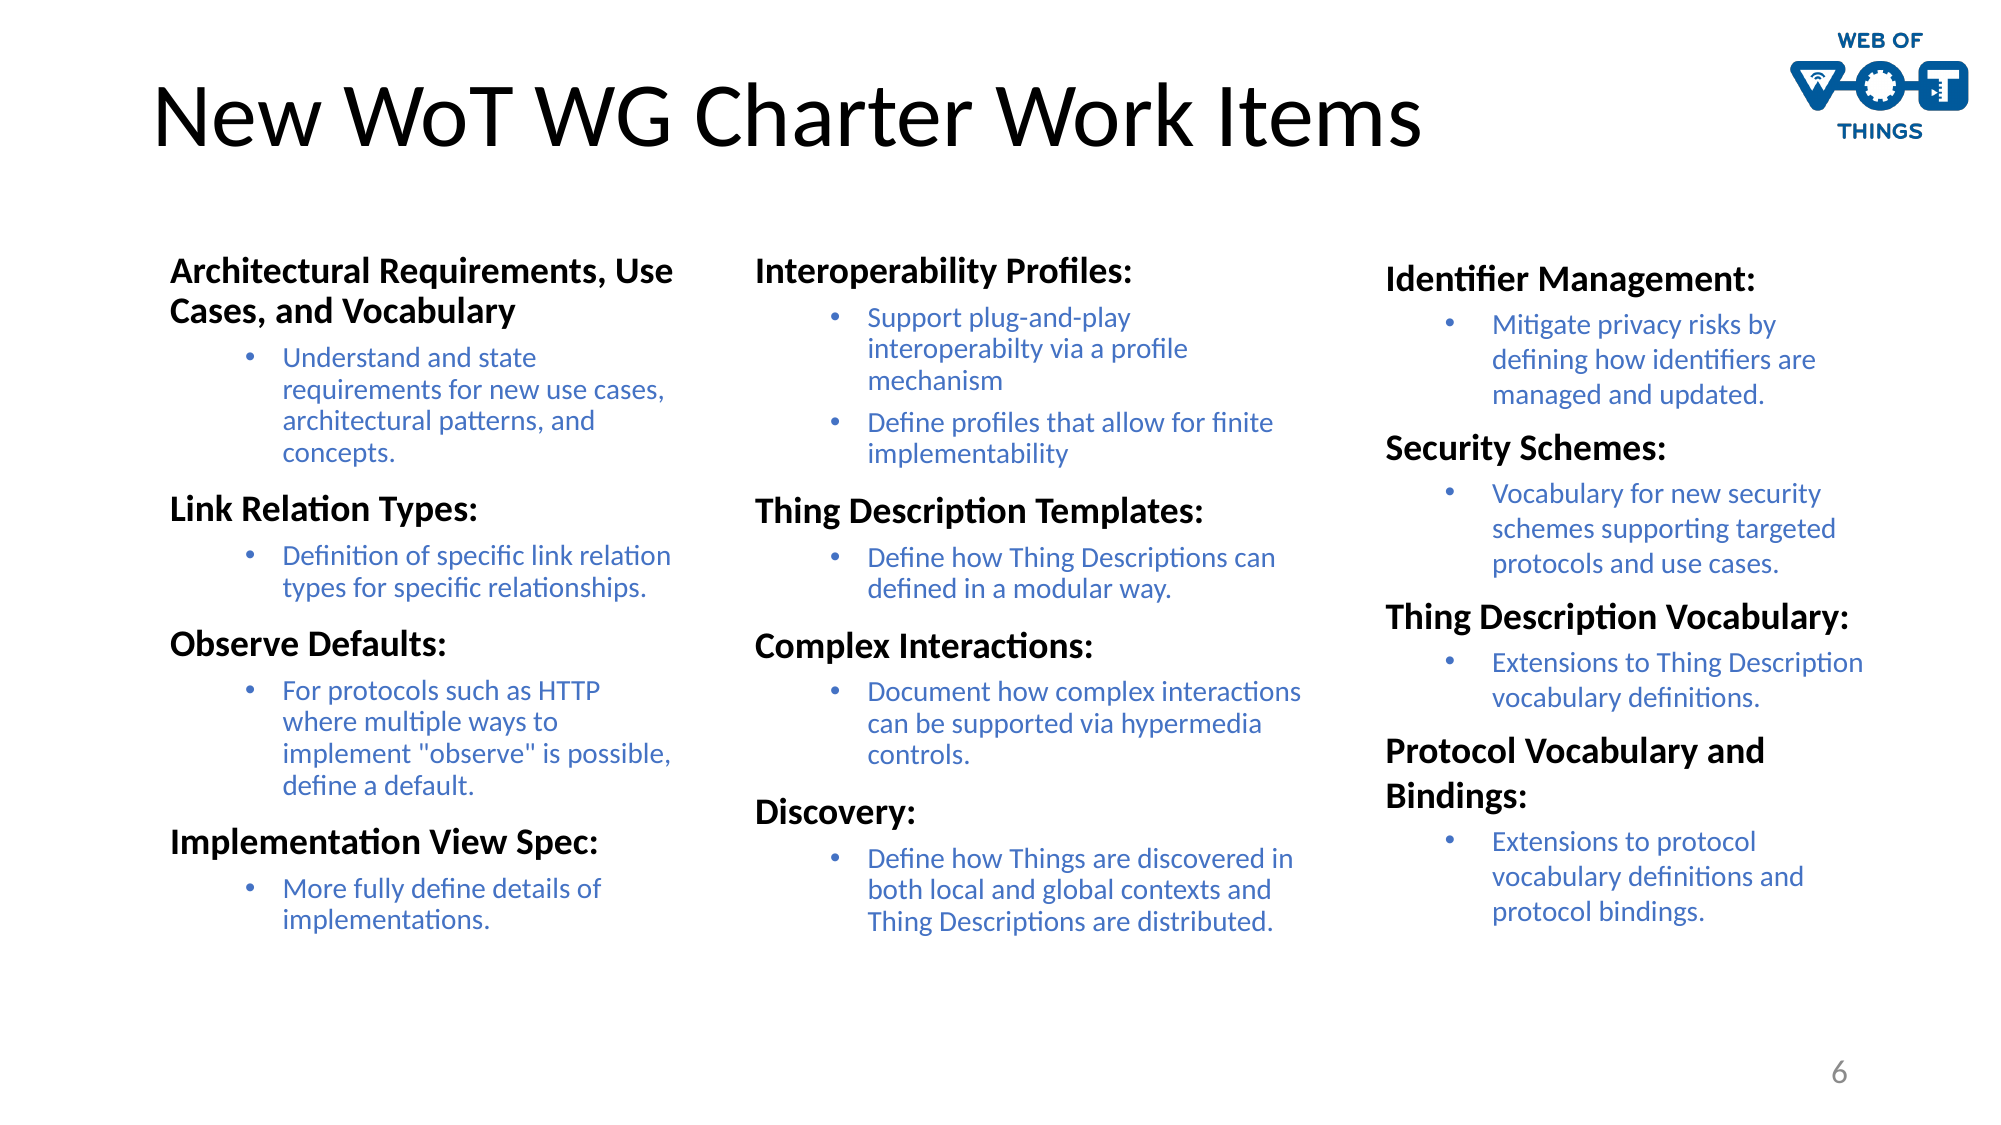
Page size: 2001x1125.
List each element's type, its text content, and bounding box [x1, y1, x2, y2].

title New WoT WG Charter Work Items [137, 59, 1863, 186]
list Interoperability Profiles: Support plug-and-play interoperabilty via a profile mechanism Define profiles that allow for finite implementability Thing Description Templates: Define how Thing Descriptions can defined in a modular way. Complex Interactions: Document how complex interactions can be supported via hypermedia controls. Discovery: Define how Things are discovered in both local and global contexts and Thing Descriptions are distributed. [740, 243, 1319, 1115]
picture [1773, 22, 1985, 149]
text_box Identifier Management: Mitigate privacy risks by defining how identifiers are managed and updated. Security Schemes: Vocabulary for new security schemes supporting targeted protocols and use cases. Thing Description Vocabulary: Extensions to Thing Description vocabulary definitions. Protocol Vocabulary and Bindings: Extensions to protocol vocabulary definitions and protocol bindings. [1365, 243, 1885, 1120]
list Architectural Requirements, Use Cases, and Vocabulary Understand and state requirements for new use cases, architectural patterns, and concepts. Link Relation Types: Definition of specific link relation types for specific relationships. Observe Defaults: For protocols such as HTTP where multiple ways to implement "observe" is possible, define a default. Implementation View Spec: More fully define details of implementations. [155, 243, 693, 1115]
